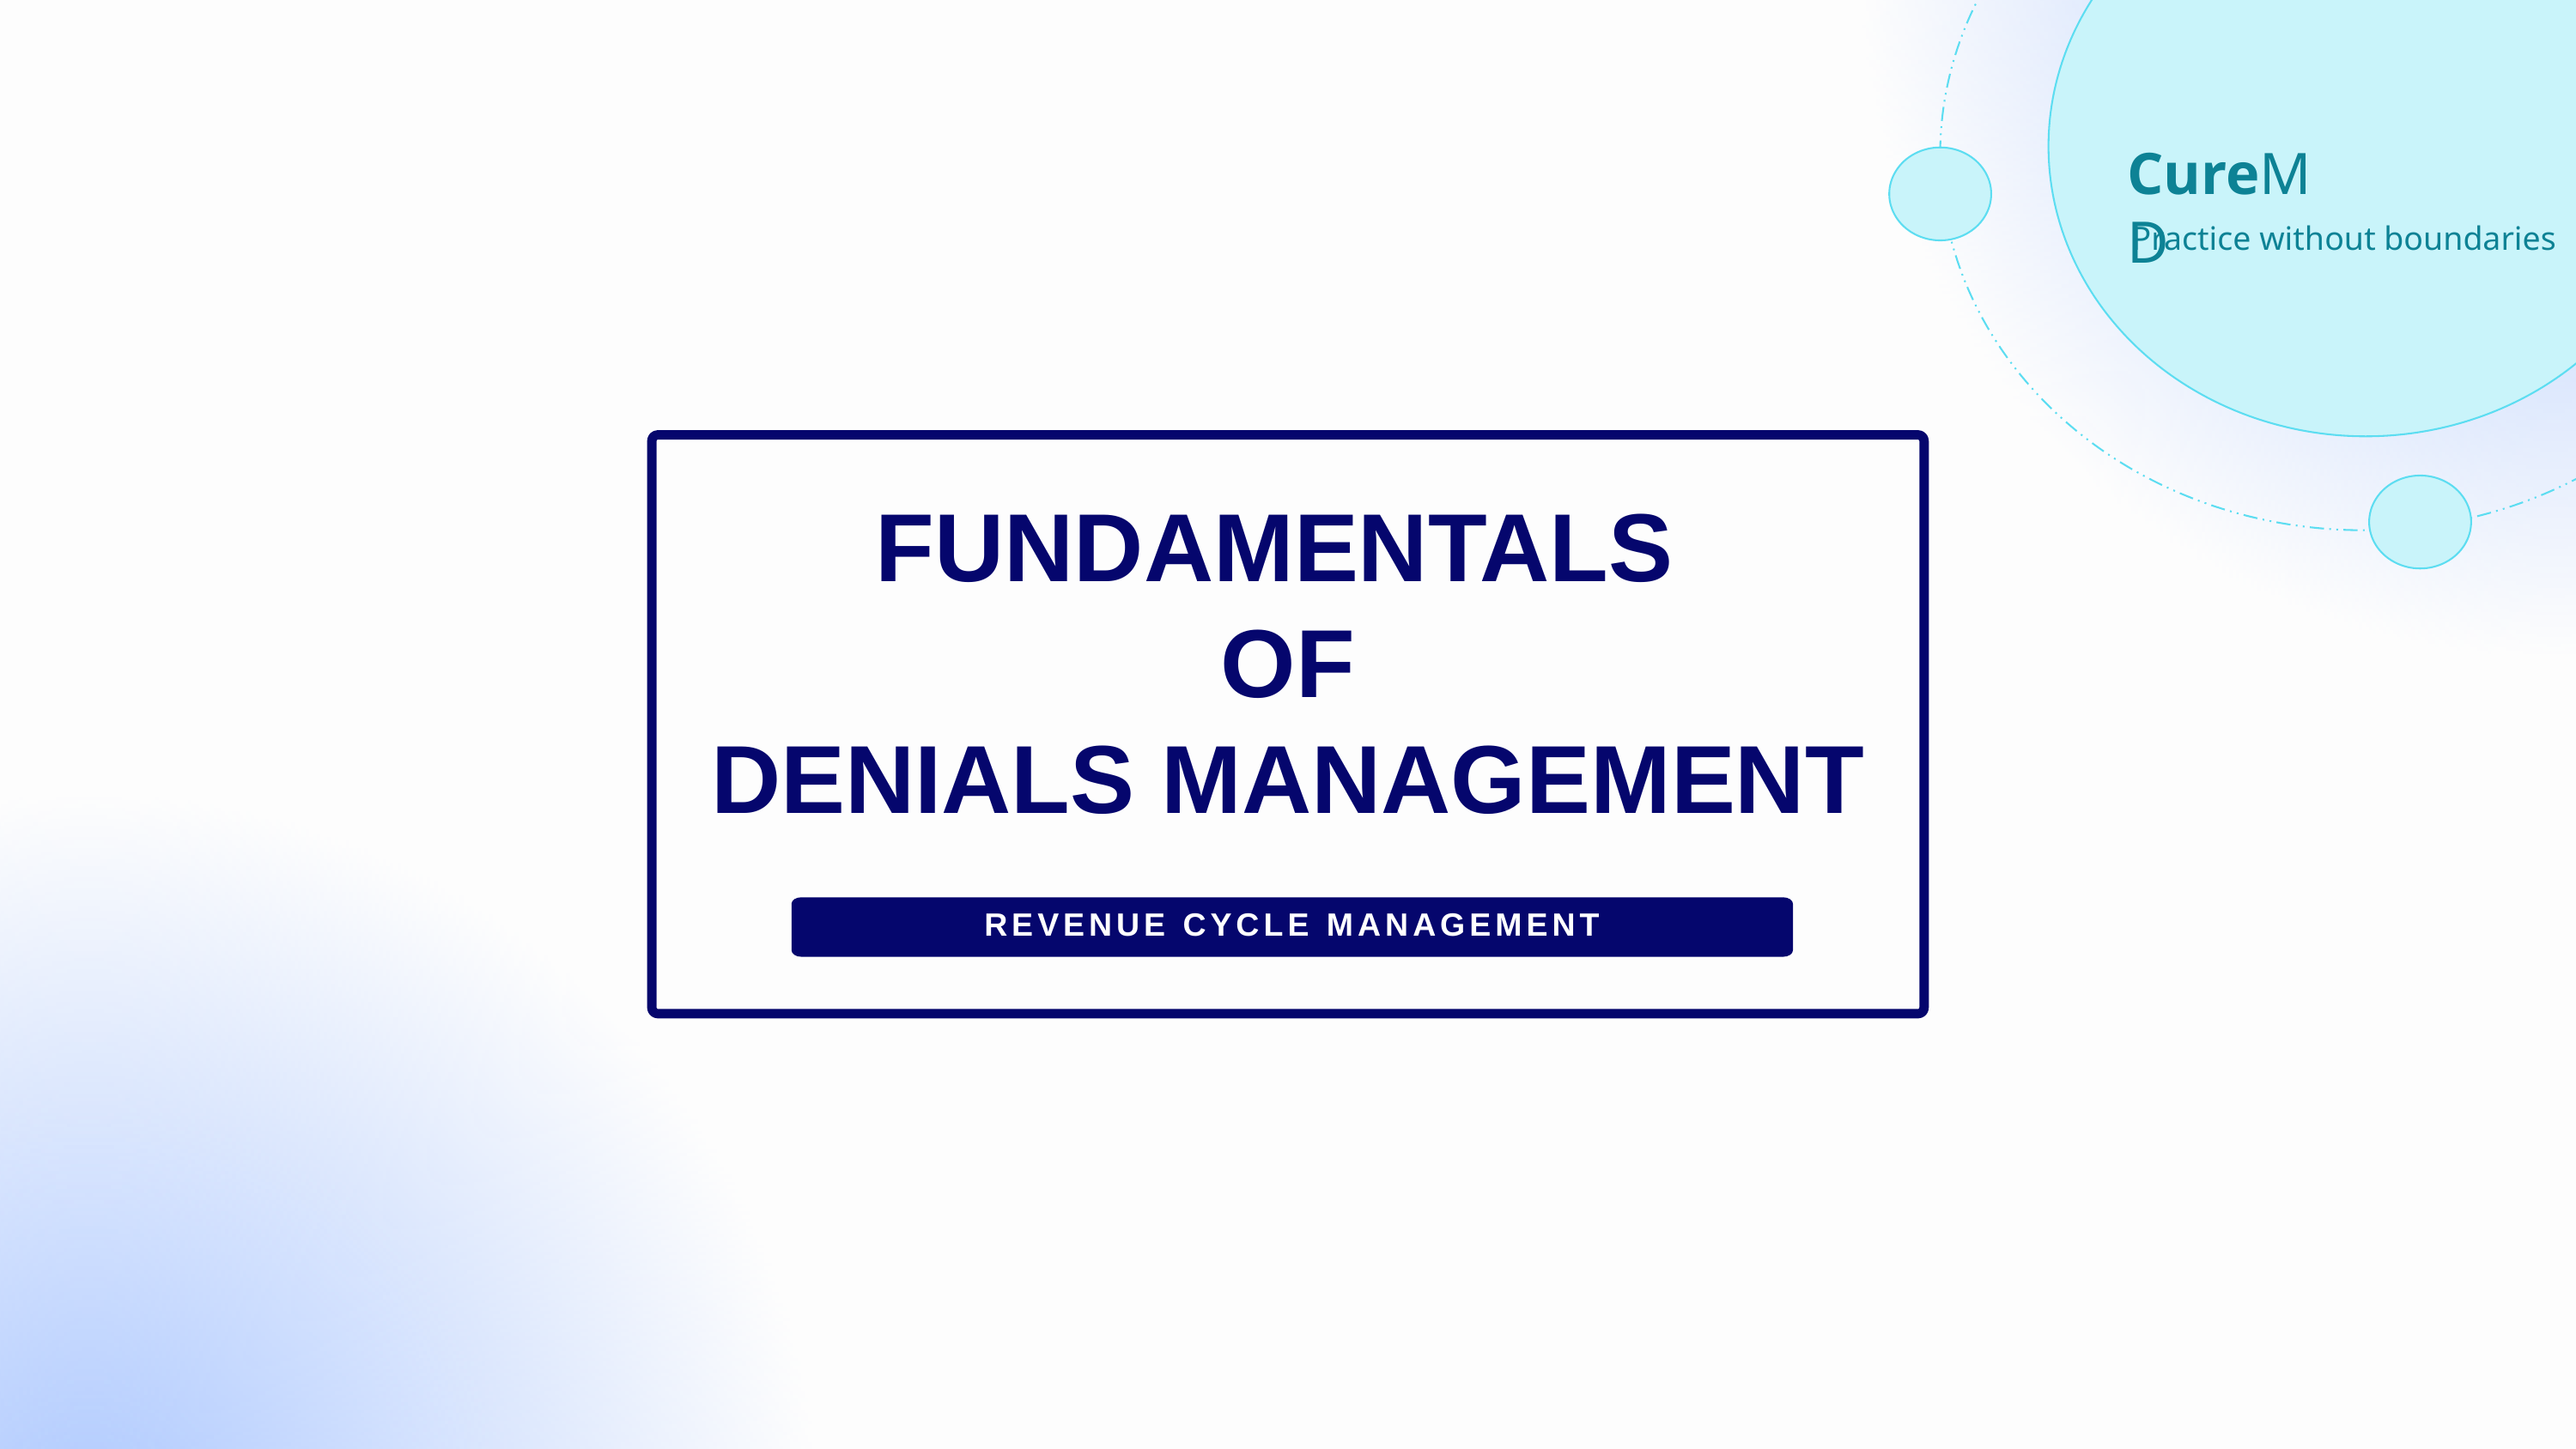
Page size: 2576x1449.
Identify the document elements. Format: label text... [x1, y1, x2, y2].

text_box Practice without boundaries [2118, 211, 2576, 264]
text_box CureMD [2114, 130, 2362, 282]
text_box [1940, 0, 2576, 530]
text_box [2369, 475, 2471, 569]
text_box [651, 434, 1924, 1015]
text_box [0, 724, 890, 1449]
text_box [1889, 147, 1991, 241]
text_box [1793, 0, 2576, 724]
